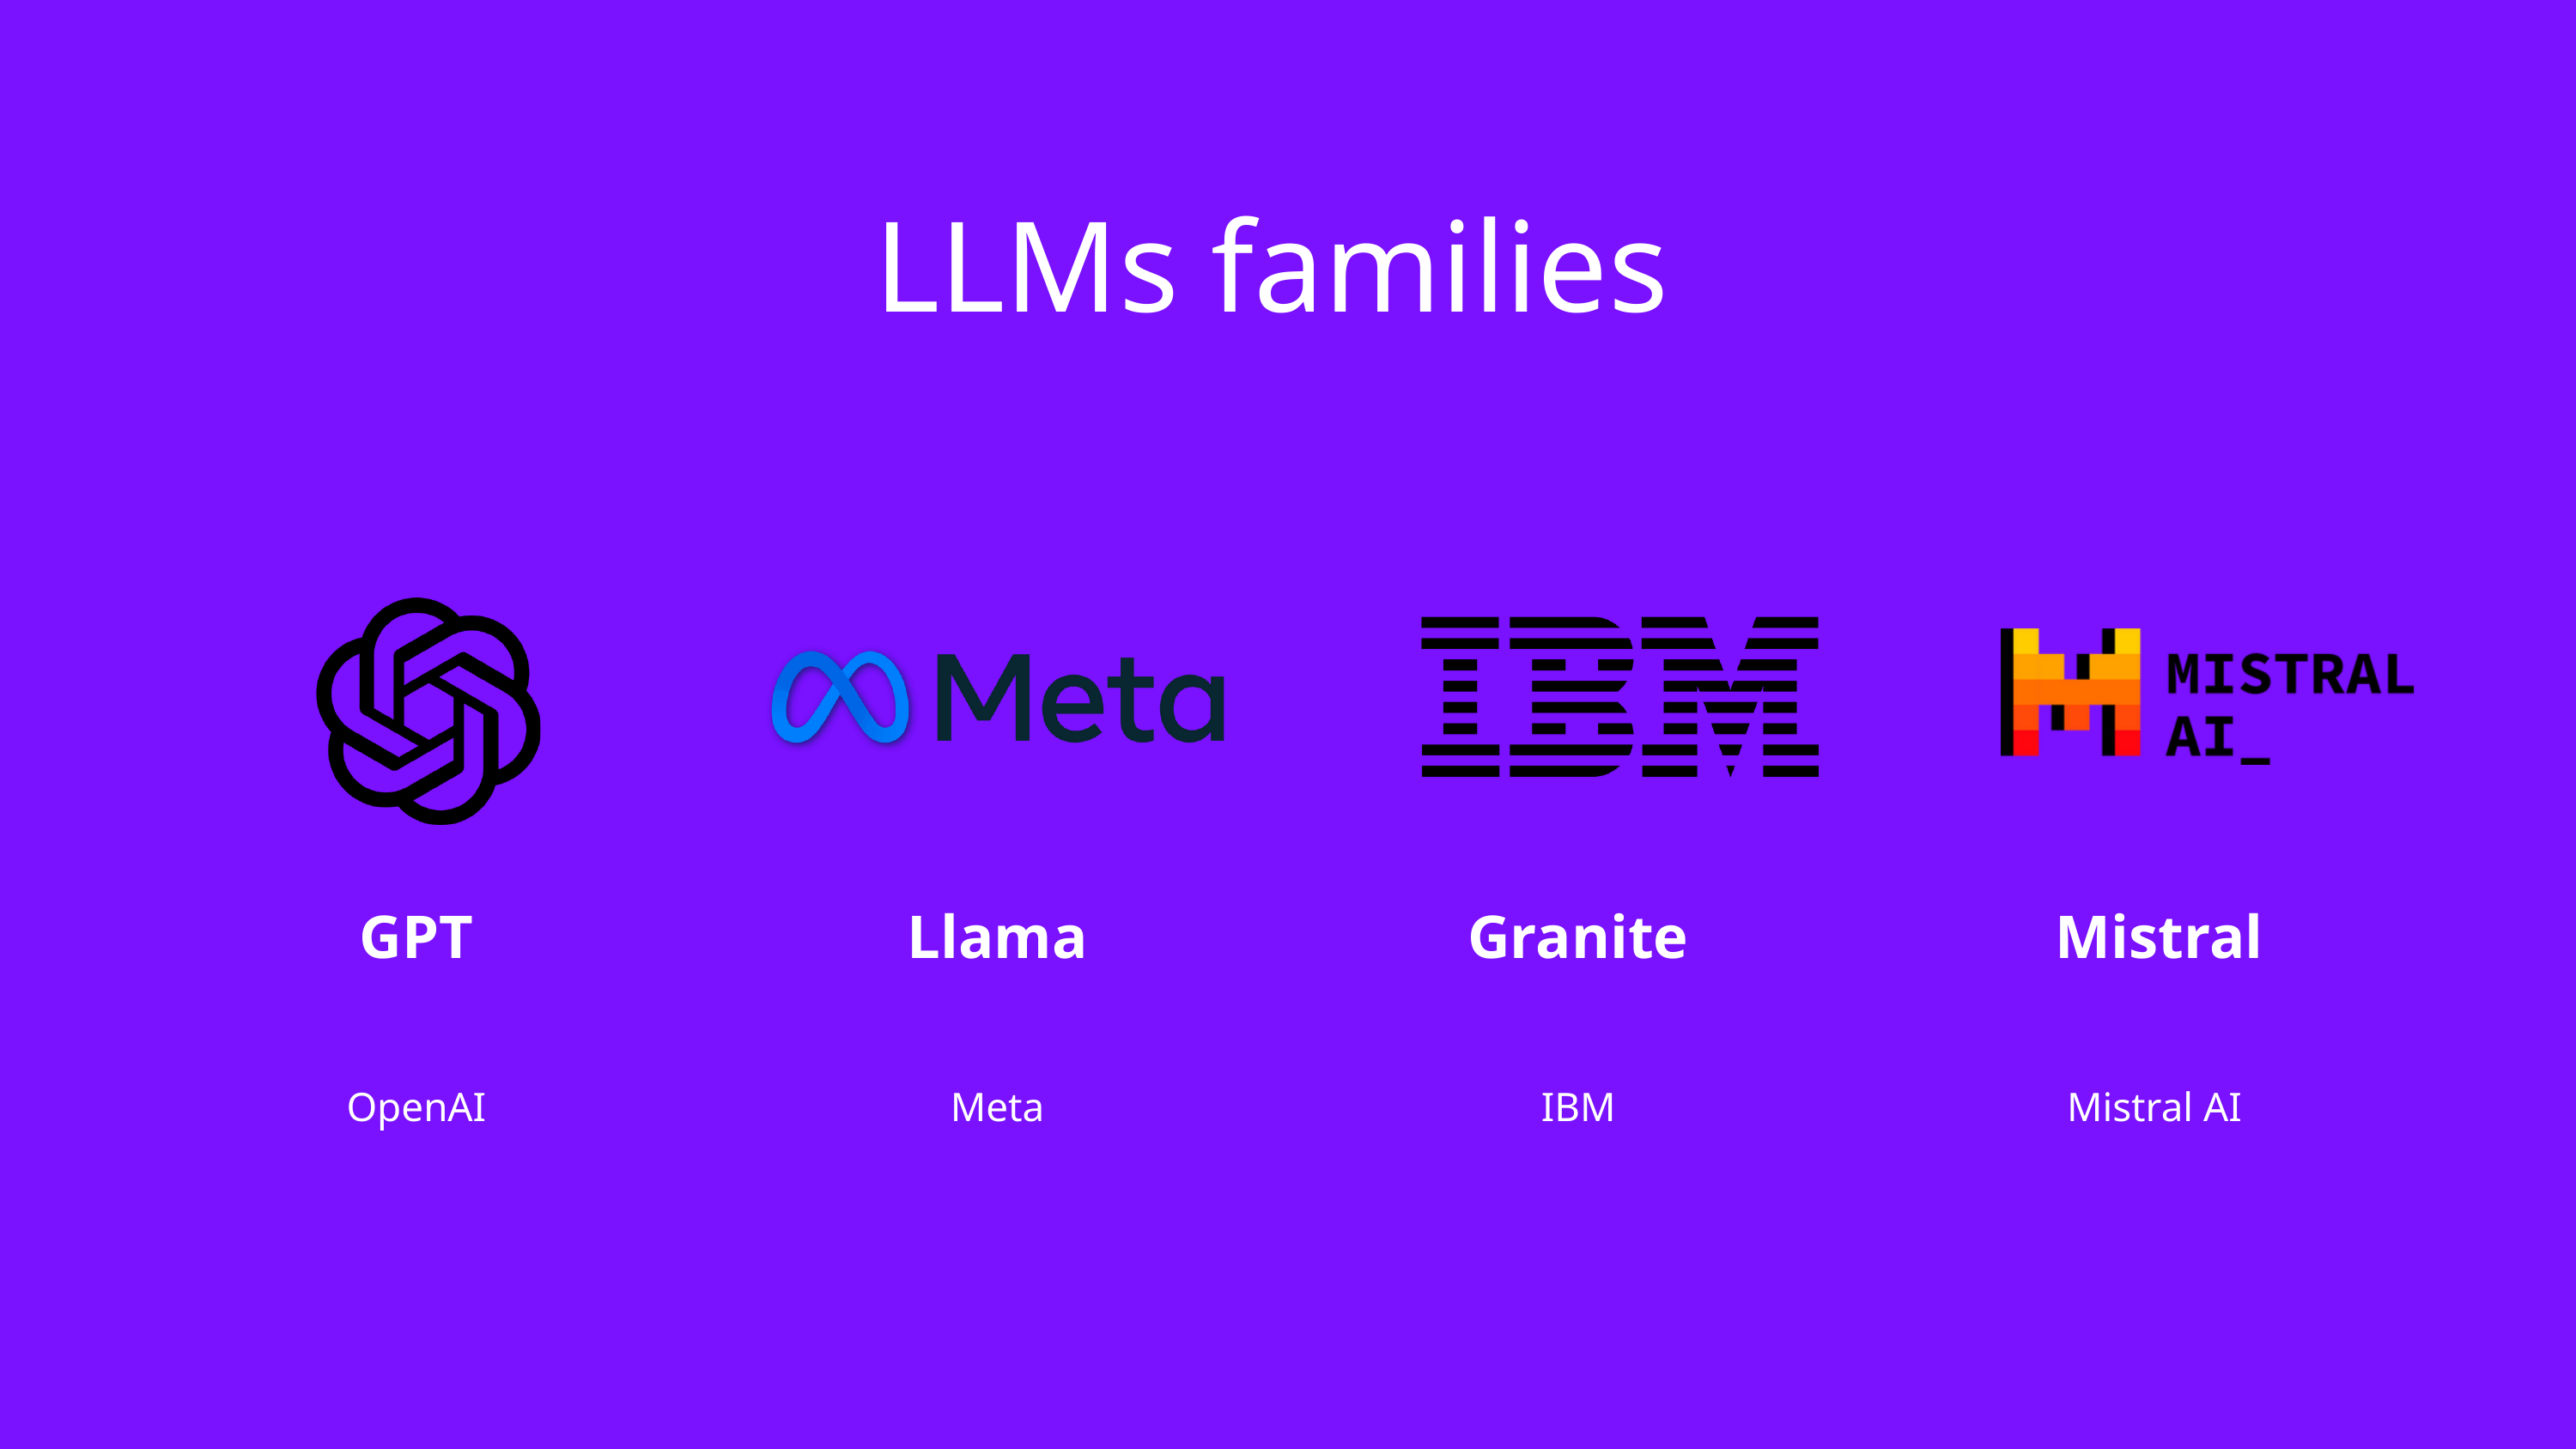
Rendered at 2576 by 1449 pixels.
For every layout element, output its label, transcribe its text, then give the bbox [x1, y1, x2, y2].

text_box [316, 597, 541, 825]
text_box LLMs families [428, 187, 2148, 338]
text_box [1403, 609, 1837, 784]
text_box [756, 561, 1239, 833]
text_box OpenAI [212, 1074, 621, 1130]
text_box Meta [793, 1074, 1202, 1130]
text_box IBM [1374, 1074, 1783, 1130]
text_box Granite [1374, 899, 1783, 971]
text_box Llama [793, 899, 1202, 971]
text_box [2001, 628, 2415, 765]
text_box Mistral AI [1955, 1074, 2364, 1130]
text_box Mistral [1955, 899, 2364, 971]
text_box GPT [212, 899, 621, 971]
